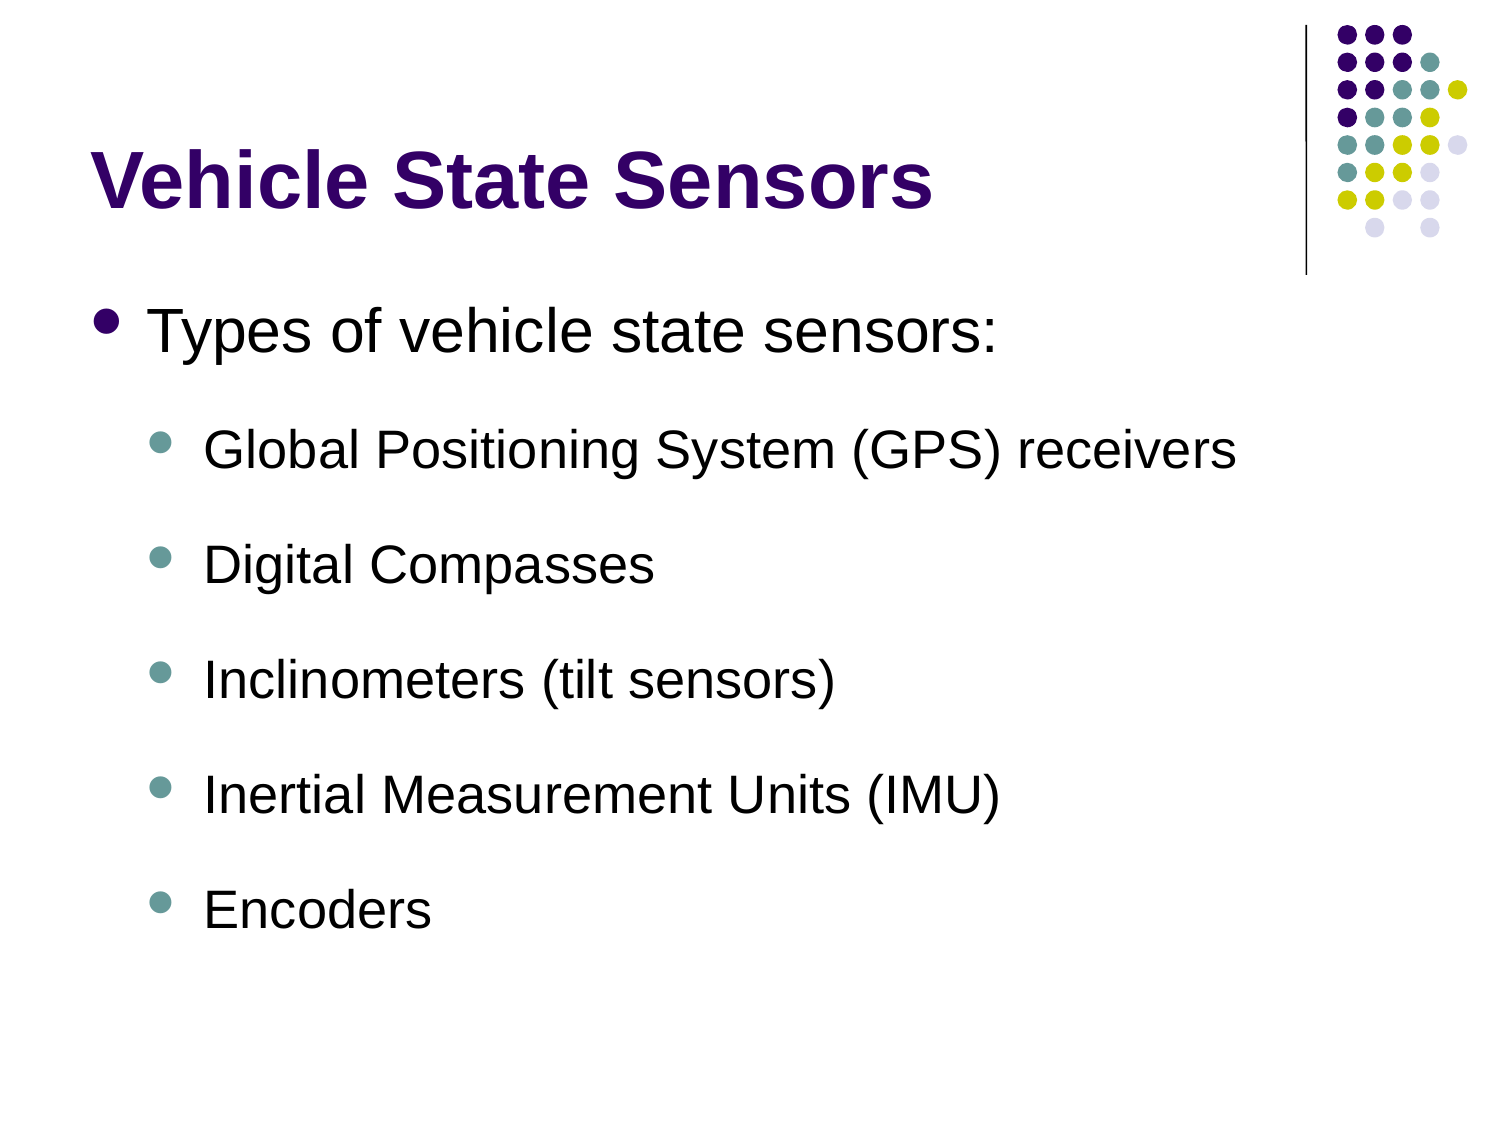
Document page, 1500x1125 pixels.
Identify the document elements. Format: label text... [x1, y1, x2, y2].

list Types of vehicle state sensors: Global Positioning System (GPS) receivers Digital Compasses Inclinometers (tilt sensors) Inertial Measurement Units (IMU) Encoders [75, 282, 1425, 1006]
title Vehicle State Sensors [75, 20, 1313, 233]
